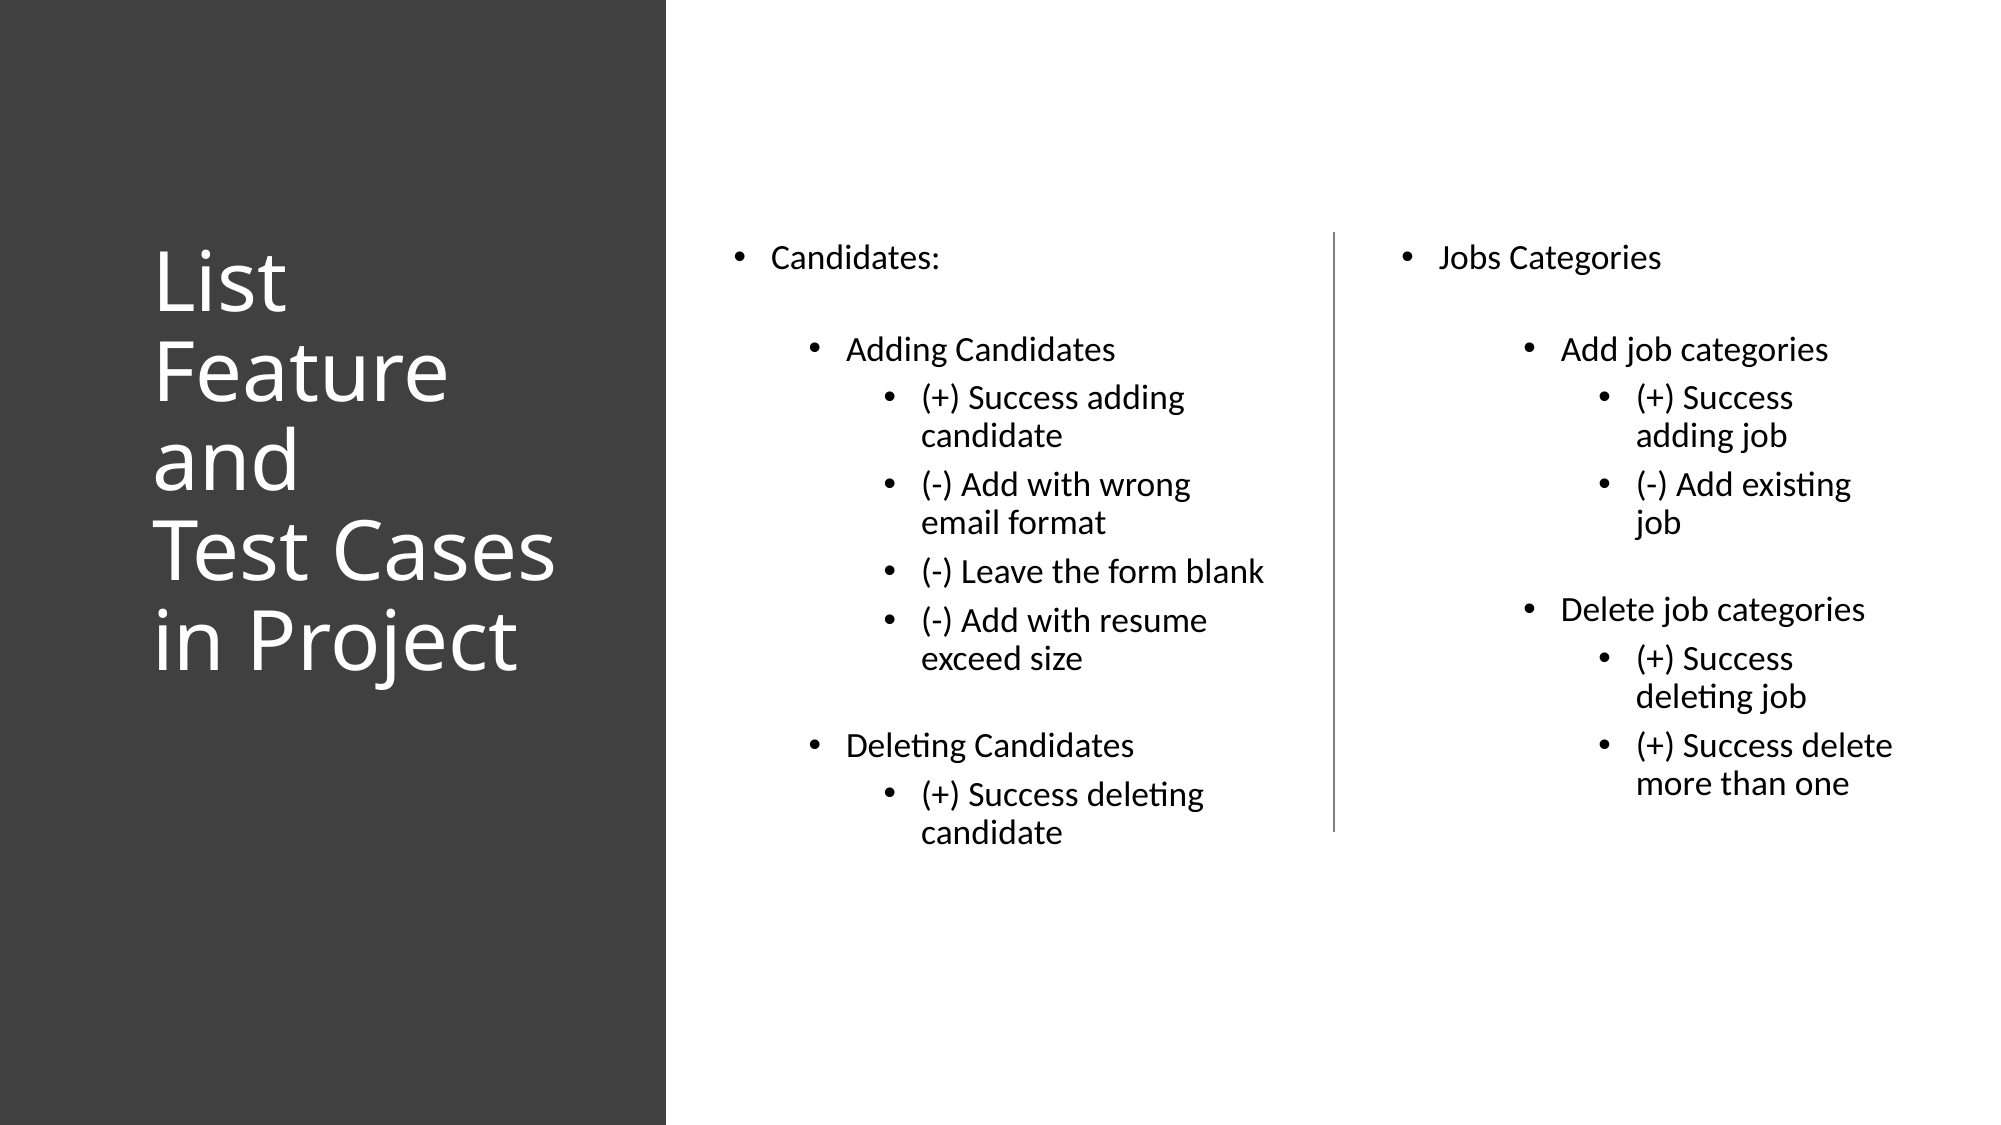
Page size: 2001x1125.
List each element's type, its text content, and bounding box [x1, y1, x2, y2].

title List Feature and Test Cases in Project [137, 231, 613, 948]
text_box Jobs Categories Add job categories (+) Success adding job (-) Add existing job Delete job categories (+) Success deleting job (+) Success delete more than one [1386, 231, 1911, 948]
list Candidates: Adding Candidates (+) Success adding candidate (-) Add with wrong email format (-) Leave the form blank (-) Add with resume exceed size Deleting Candidates (+) Success deleting candidate [718, 231, 1281, 948]
text_box [0, 0, 667, 1125]
